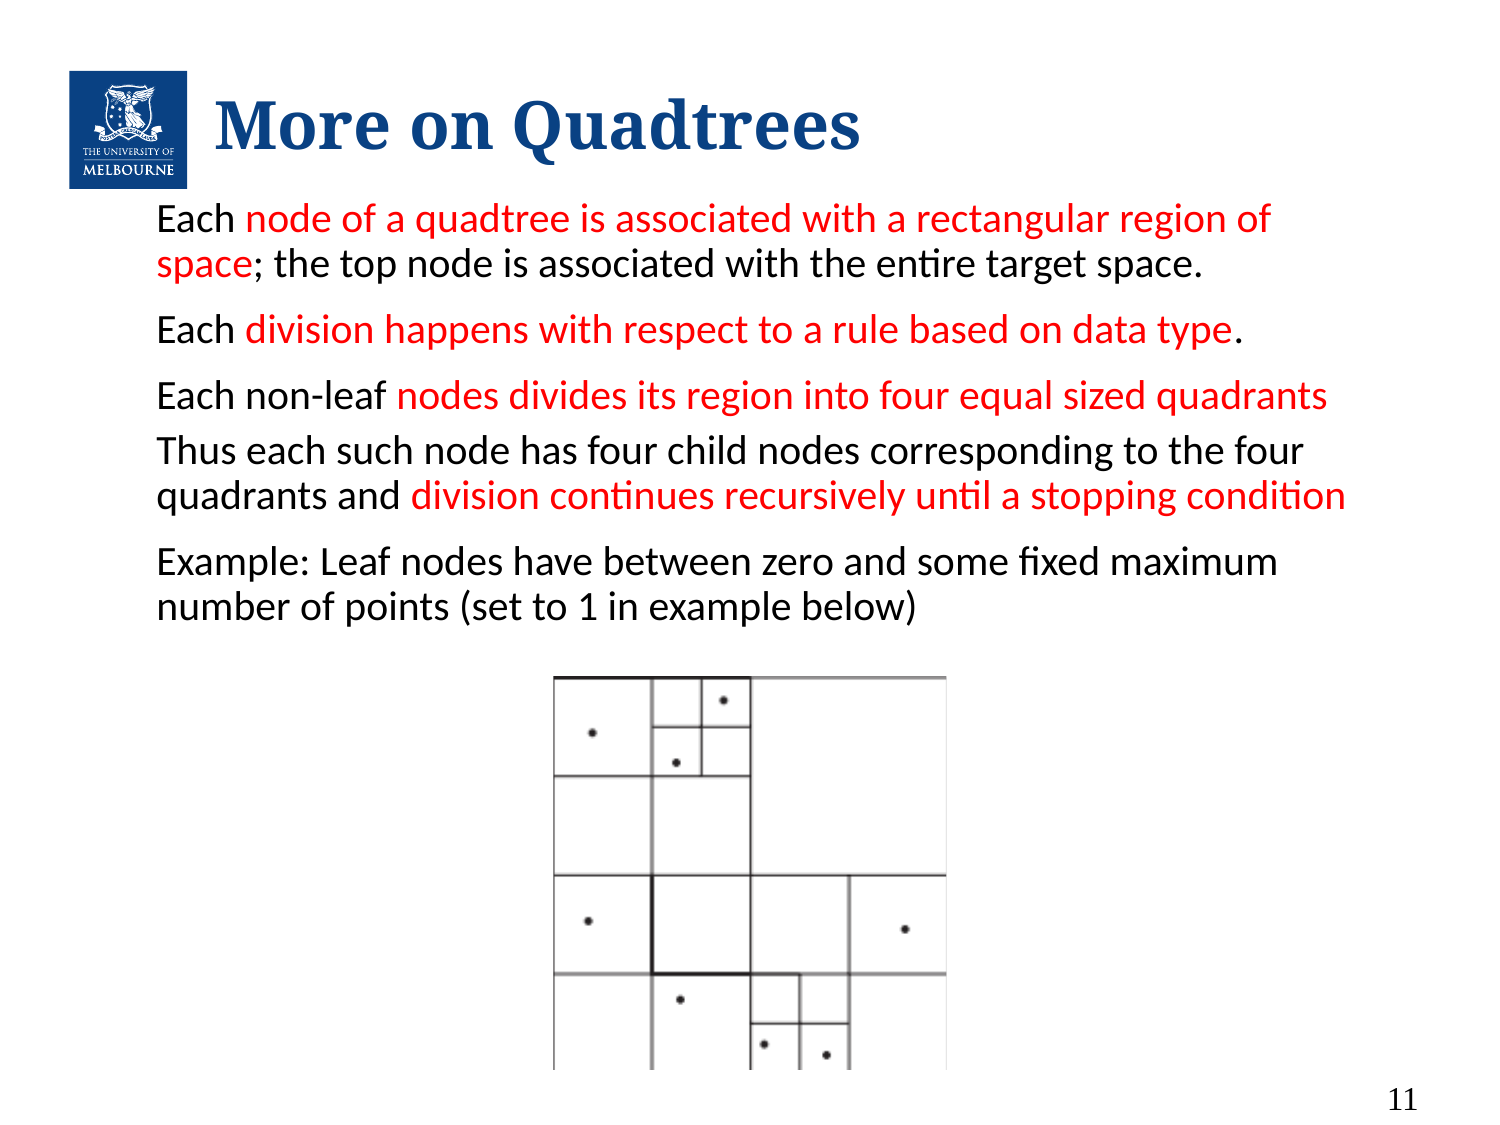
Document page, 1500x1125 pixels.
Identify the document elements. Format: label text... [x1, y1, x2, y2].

title More on Quadtrees [199, 26, 1434, 172]
picture [553, 676, 947, 1070]
list Each node of a quadtree is associated with a rectangular region of space; the top node is associated with the entire target space. Each division happens with respect to a rule based on data type. Each non-leaf nodes divides its region into four equal sized quadrants Thus each such node has four child nodes corresponding to the four quadrants and division continues recursively until a stopping condition Example: Leaf nodes have between zero and some fixed maximum number of points (set to 1 in example below) [141, 189, 1397, 1053]
